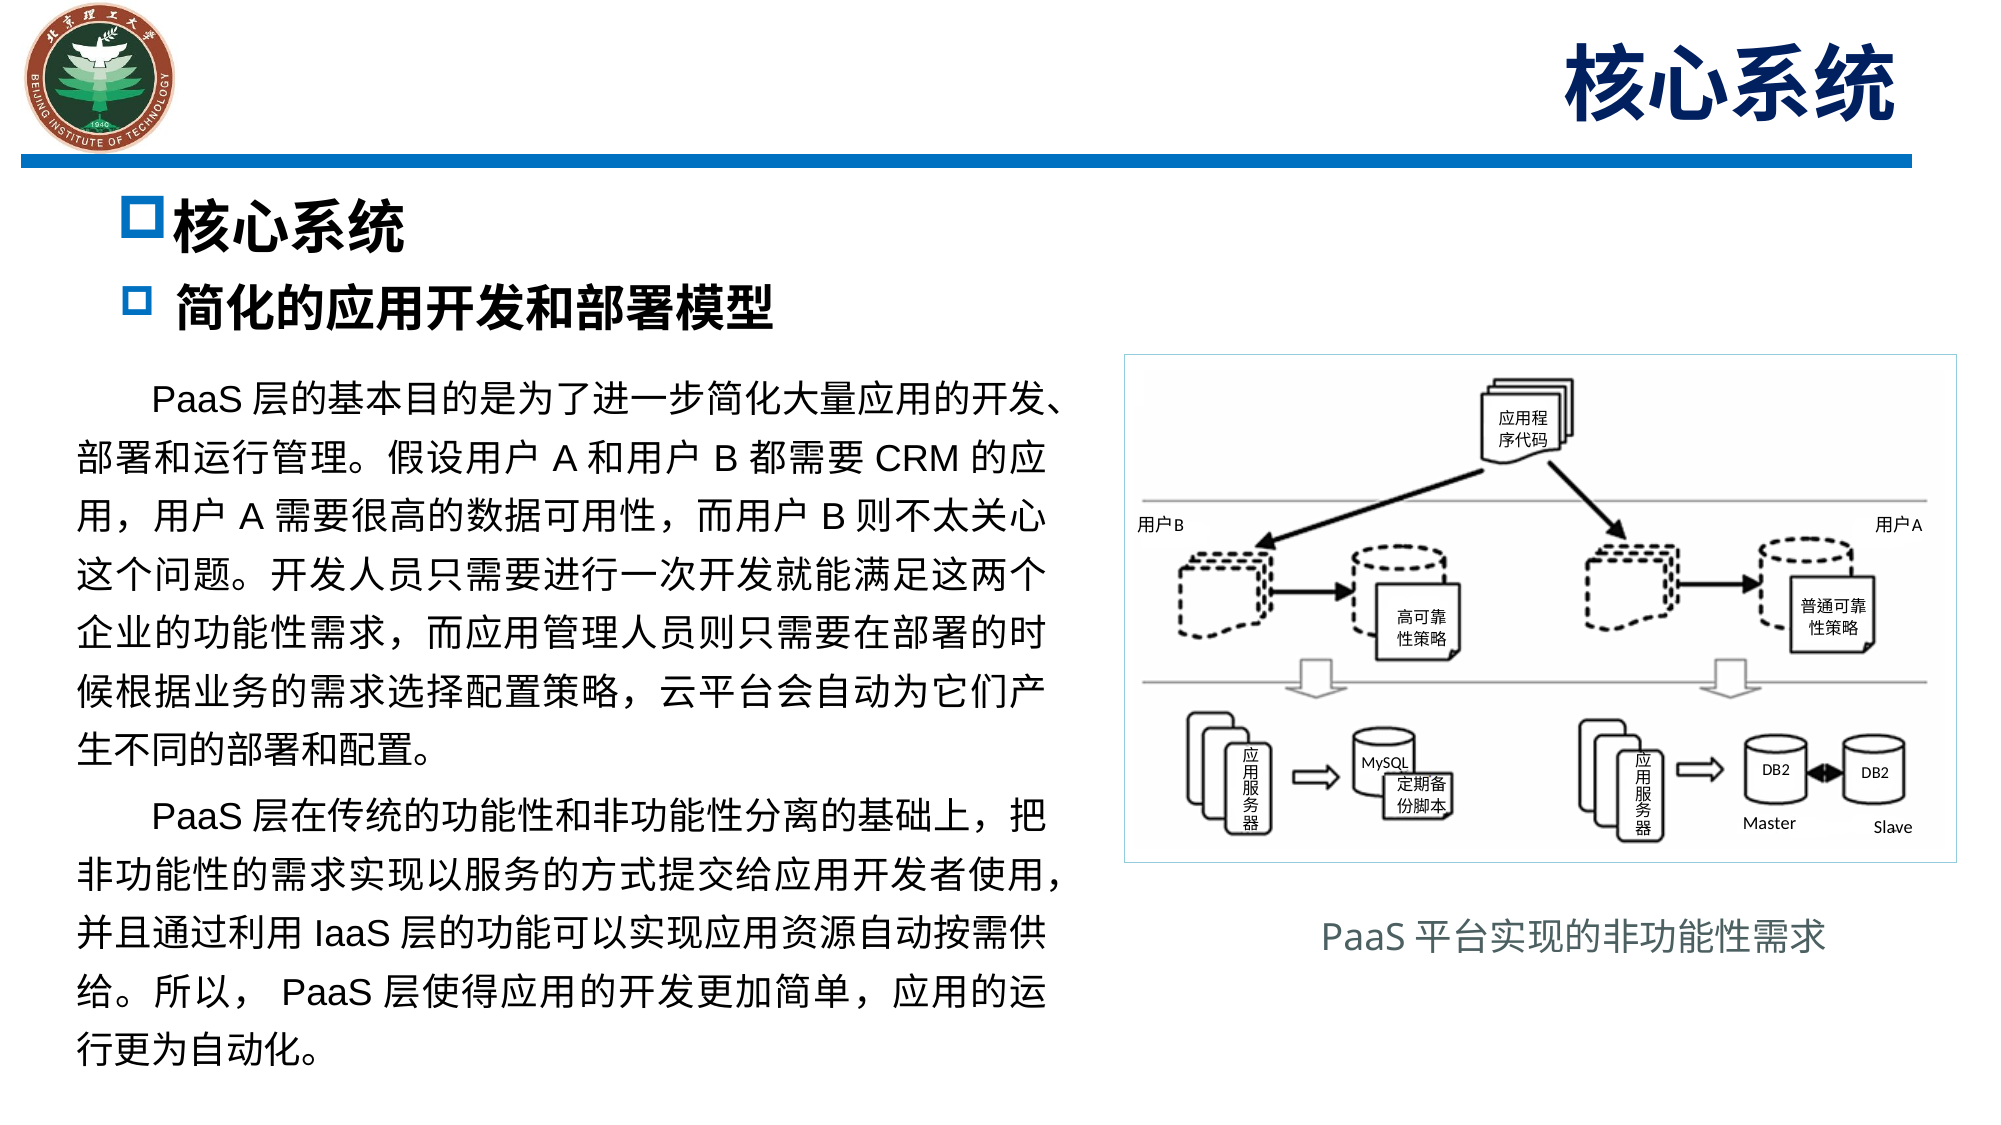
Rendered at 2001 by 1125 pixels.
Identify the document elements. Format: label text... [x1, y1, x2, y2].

text_box 核心系统 [962, 51, 1912, 139]
text_box PaaS层的基本目的是为了进一步简化大量应用的开发、部署和运行管理。假设用户A和用户B都需要CRM的应用，用户A需要很高的数据可用性，而用户B则不太关心这个问题。开发人员只需要进行一次开发就能满足这两个企业的功能性需求，而应用管理人员则只需要在部署的时候根据业务的需求选择配置策略，云平台会自动为它们产生不同的部署和配置。 PaaS层在传统的功能性和非功能性分离的基础上，把非功能性的需求实现以服务的方式提交给应用开发者使用，并且通过利用IaaS层的功能可以实现应用资源自动按需供给。所以，PaaS层使得应用的开发更加简单，应用的运行更为自动化。 [61, 354, 1062, 1079]
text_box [1124, 354, 1957, 863]
text_box [21, 154, 1912, 168]
text_box 核心系统 [101, 182, 421, 268]
picture [21, 0, 178, 156]
text_box 简化的应用开发和部署模型 [104, 268, 791, 344]
text_box PaaS平台实现的非功能性需求 [1305, 905, 1846, 966]
